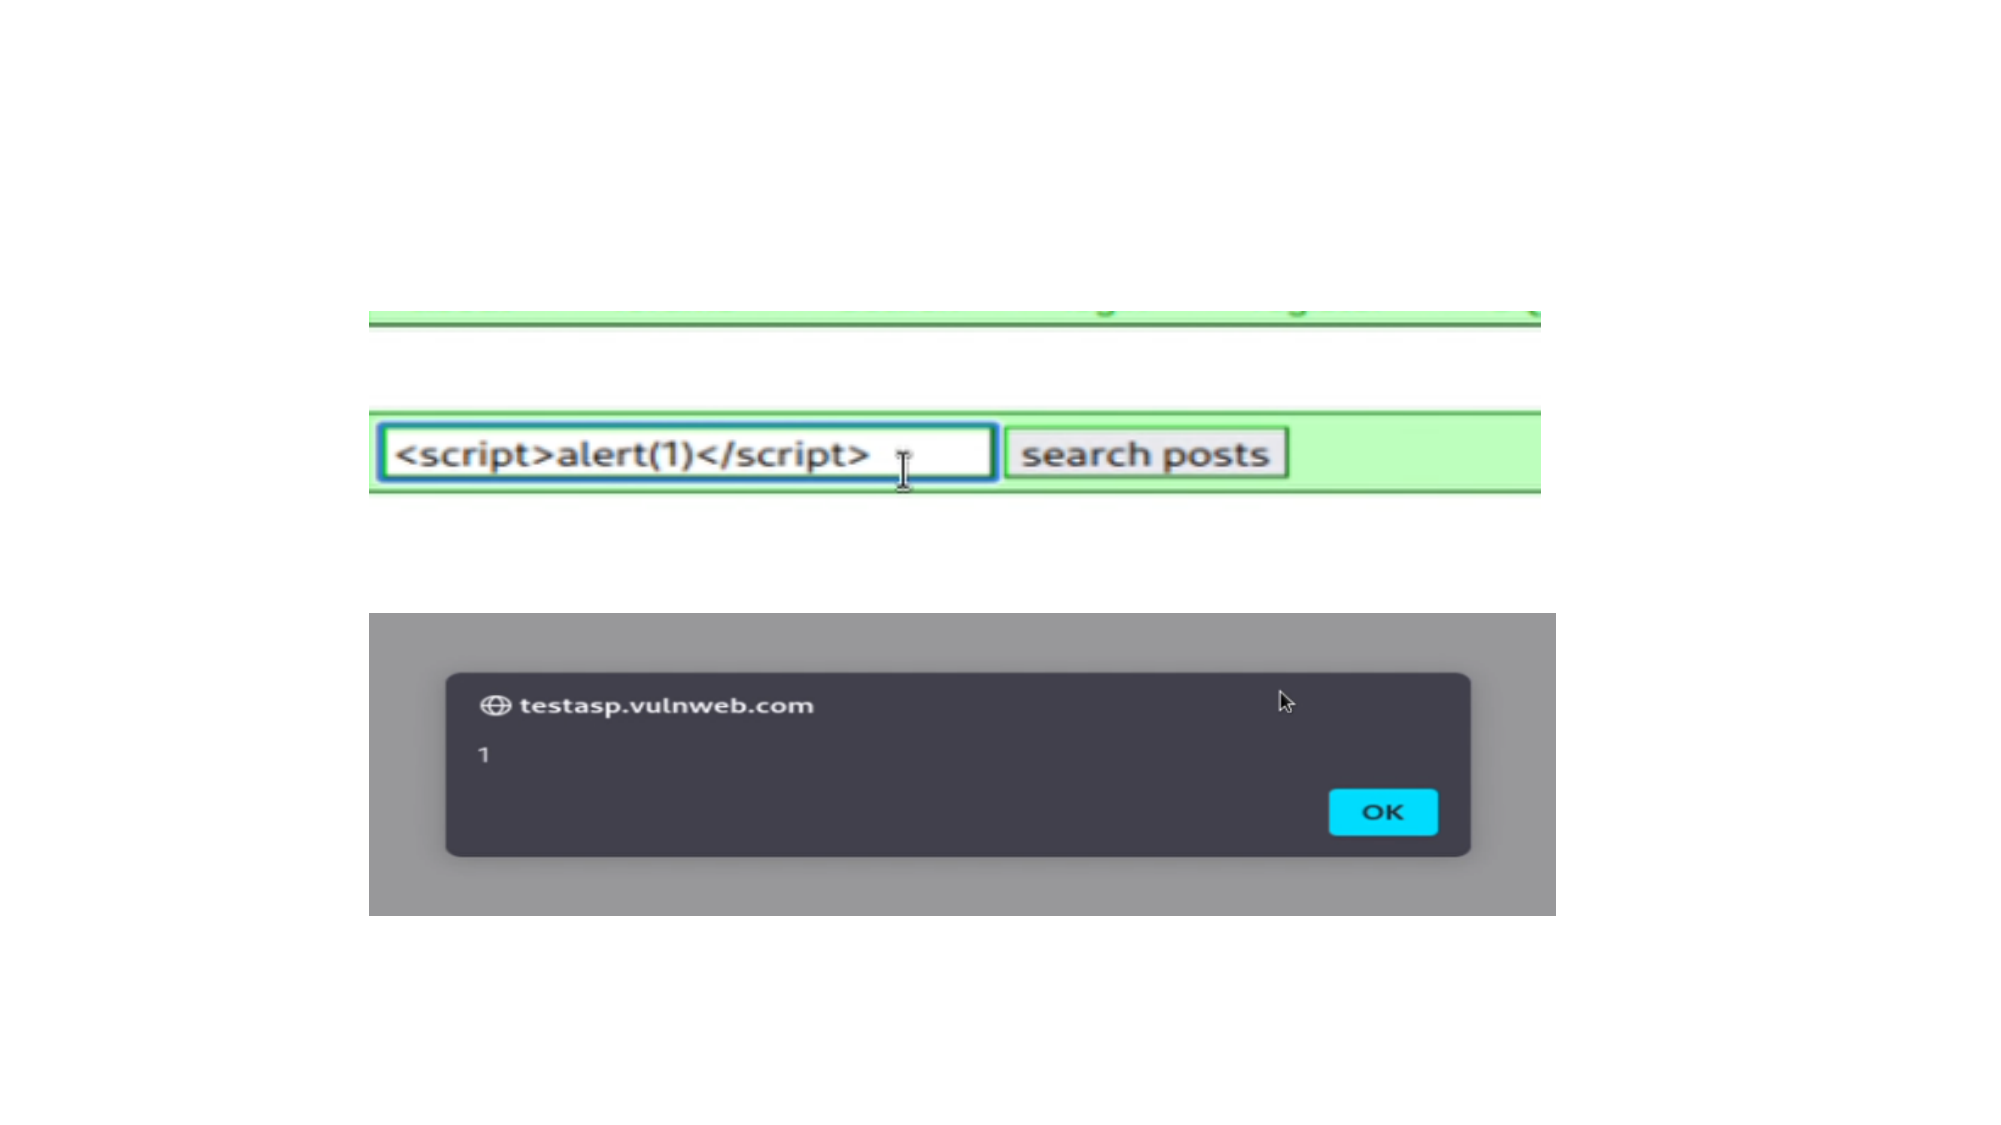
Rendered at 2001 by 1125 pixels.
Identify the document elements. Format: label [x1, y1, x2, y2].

picture [369, 613, 1556, 916]
list [369, 311, 1541, 613]
